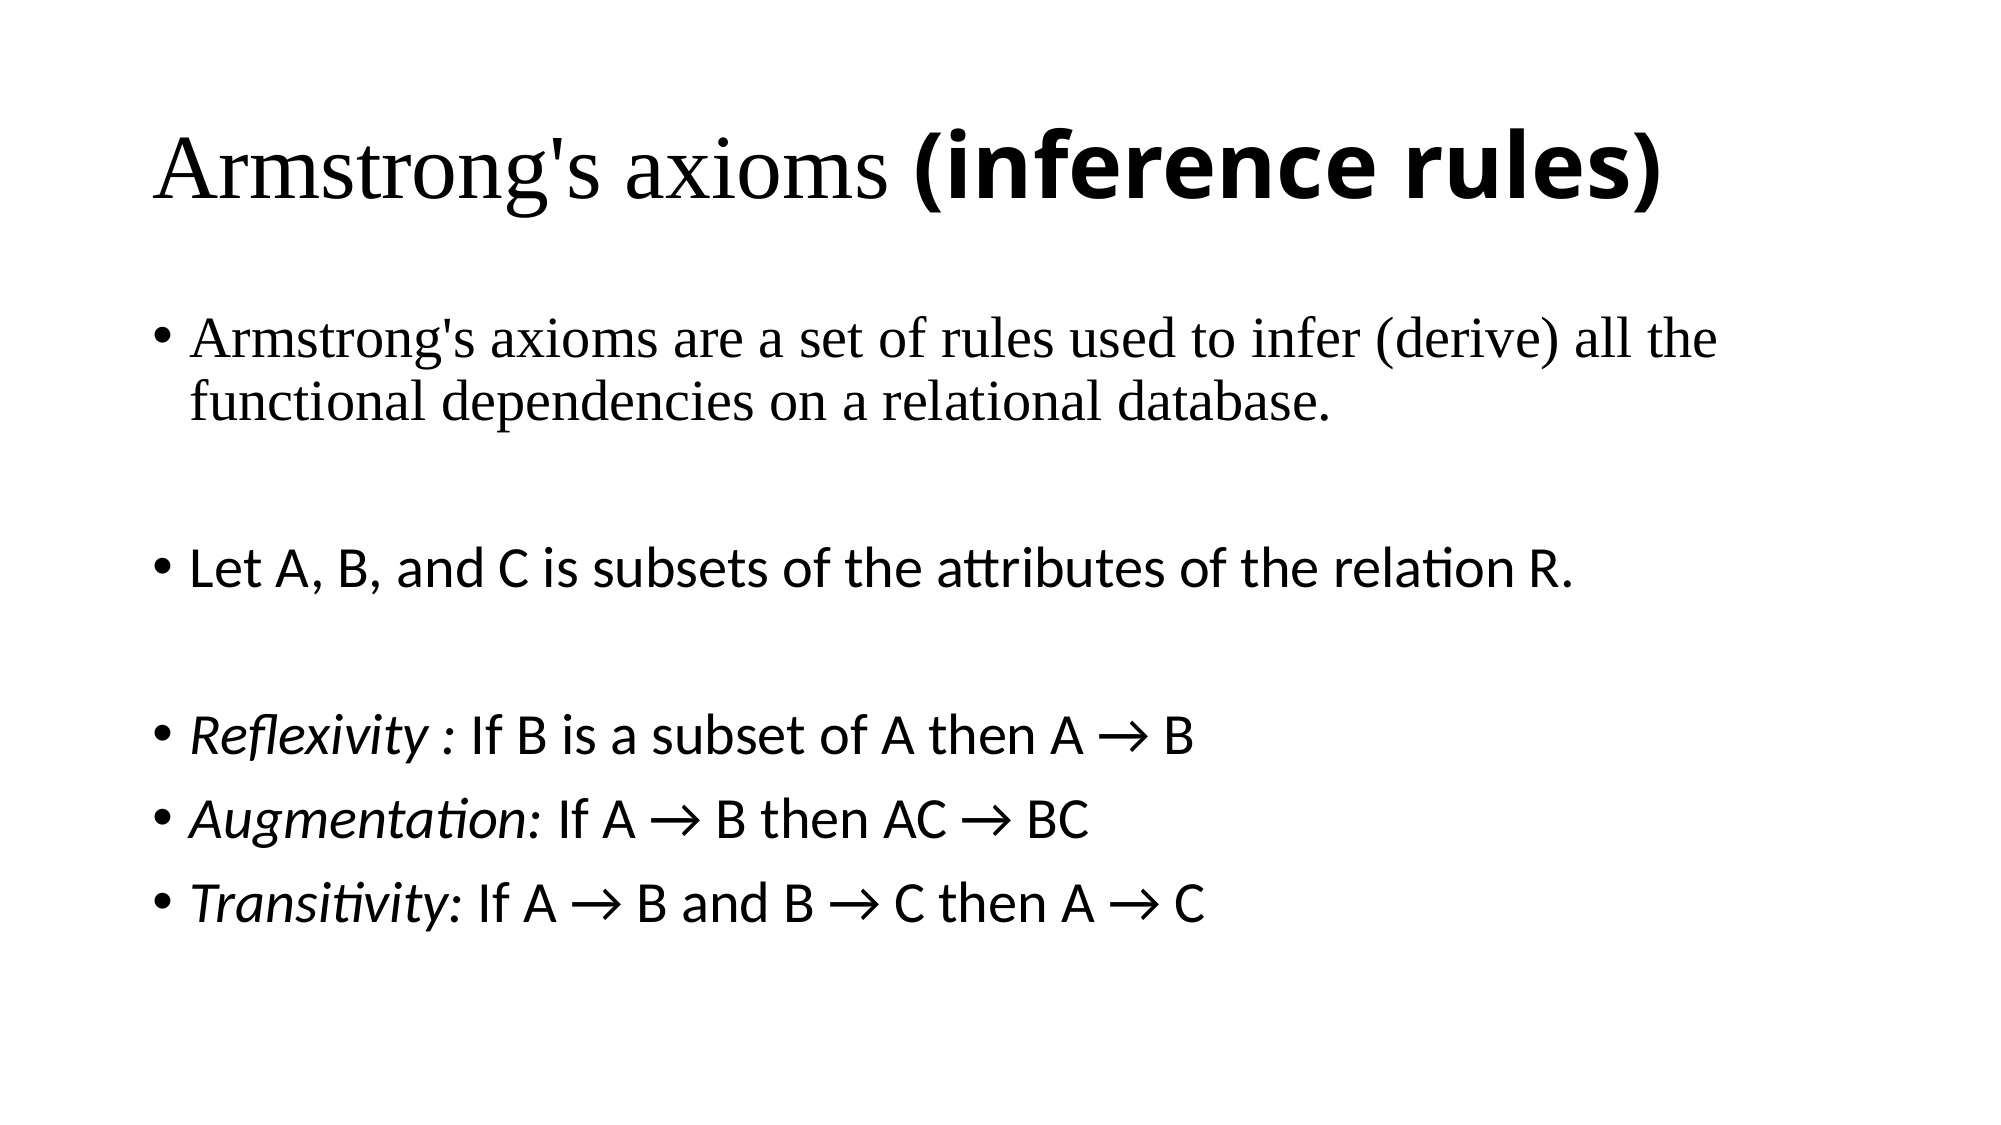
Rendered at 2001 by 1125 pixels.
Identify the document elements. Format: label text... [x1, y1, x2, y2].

list Armstrong's axioms are a set of rules used to infer (derive) all the functional dependencies on a relational database. Let A, B, and C is subsets of the attributes of the relation R. Reflexivity : If B is a subset of A then A → B Augmentation: If A → B then AC → BC Transitivity: If A → B and B → C then A → C [137, 299, 1863, 1014]
title Armstrong's axioms (inference rules) [137, 59, 1863, 278]
